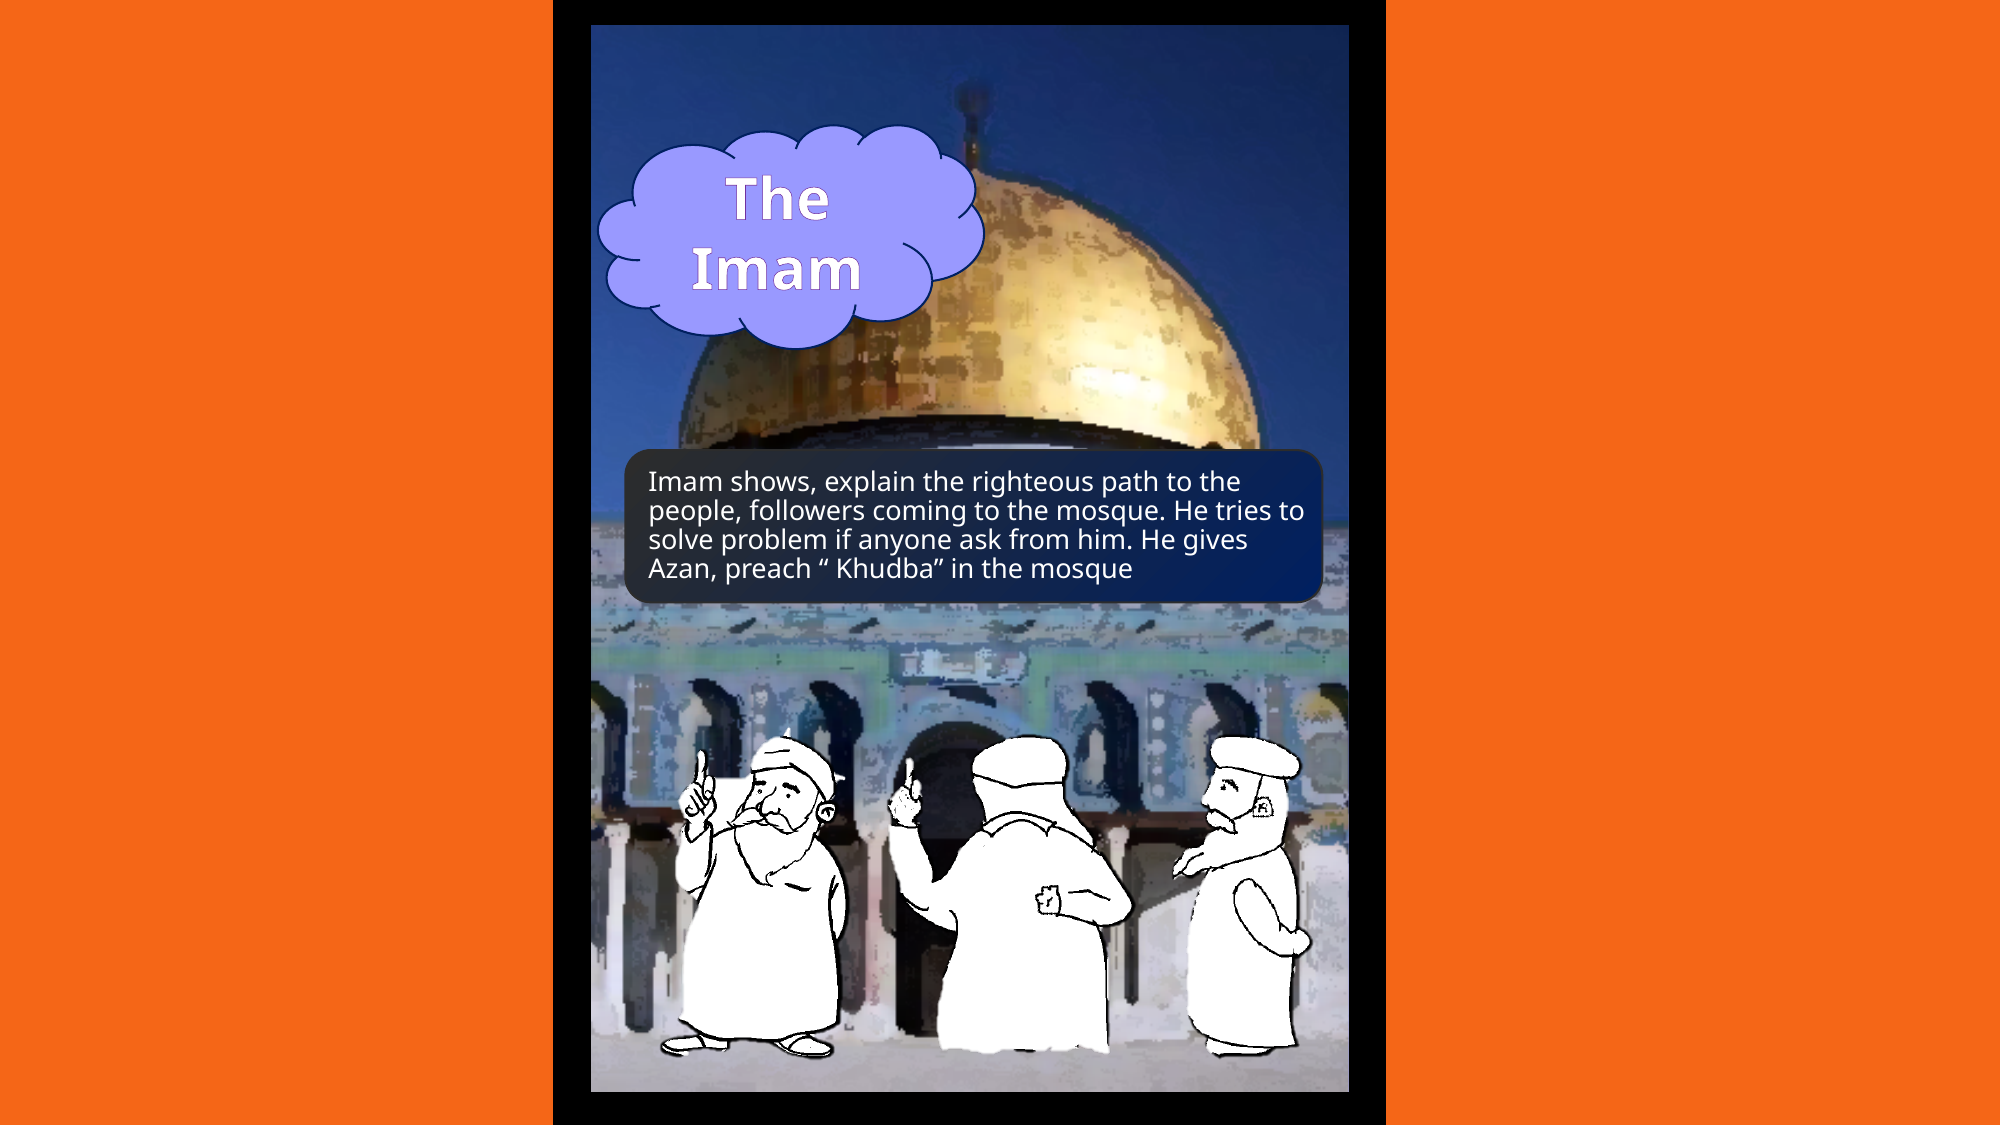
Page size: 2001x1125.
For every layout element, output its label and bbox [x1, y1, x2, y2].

text_box [625, 442, 1323, 603]
picture [590, 25, 1365, 1118]
